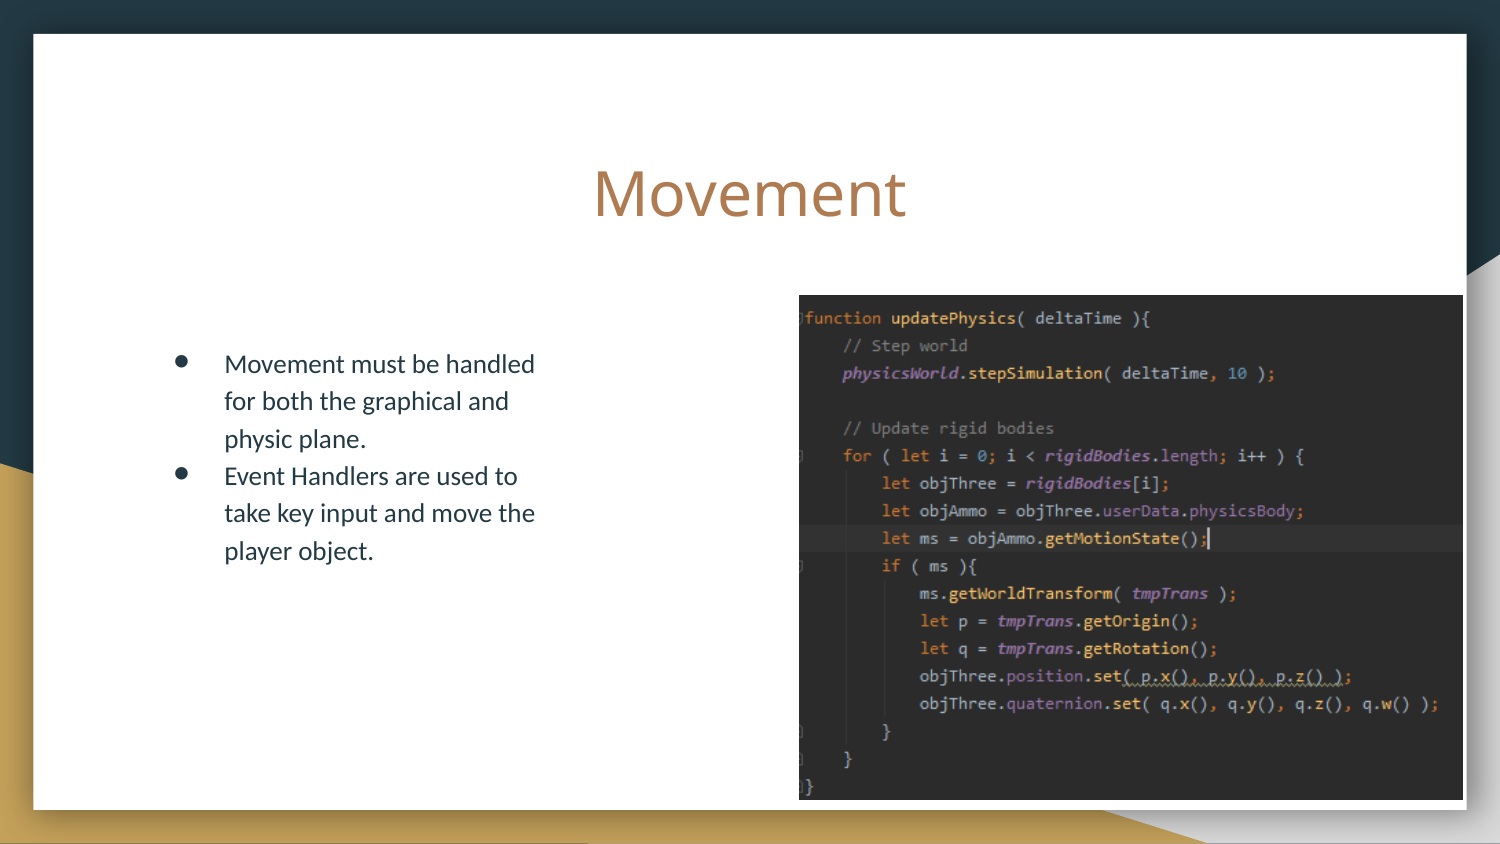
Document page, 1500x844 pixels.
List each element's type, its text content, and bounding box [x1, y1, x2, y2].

title Movement [134, 138, 1366, 296]
list Movement must be handled for both the graphical and physic plane. Event Handlers are used to take key input and move the player object. [134, 326, 578, 729]
picture [799, 295, 1464, 800]
